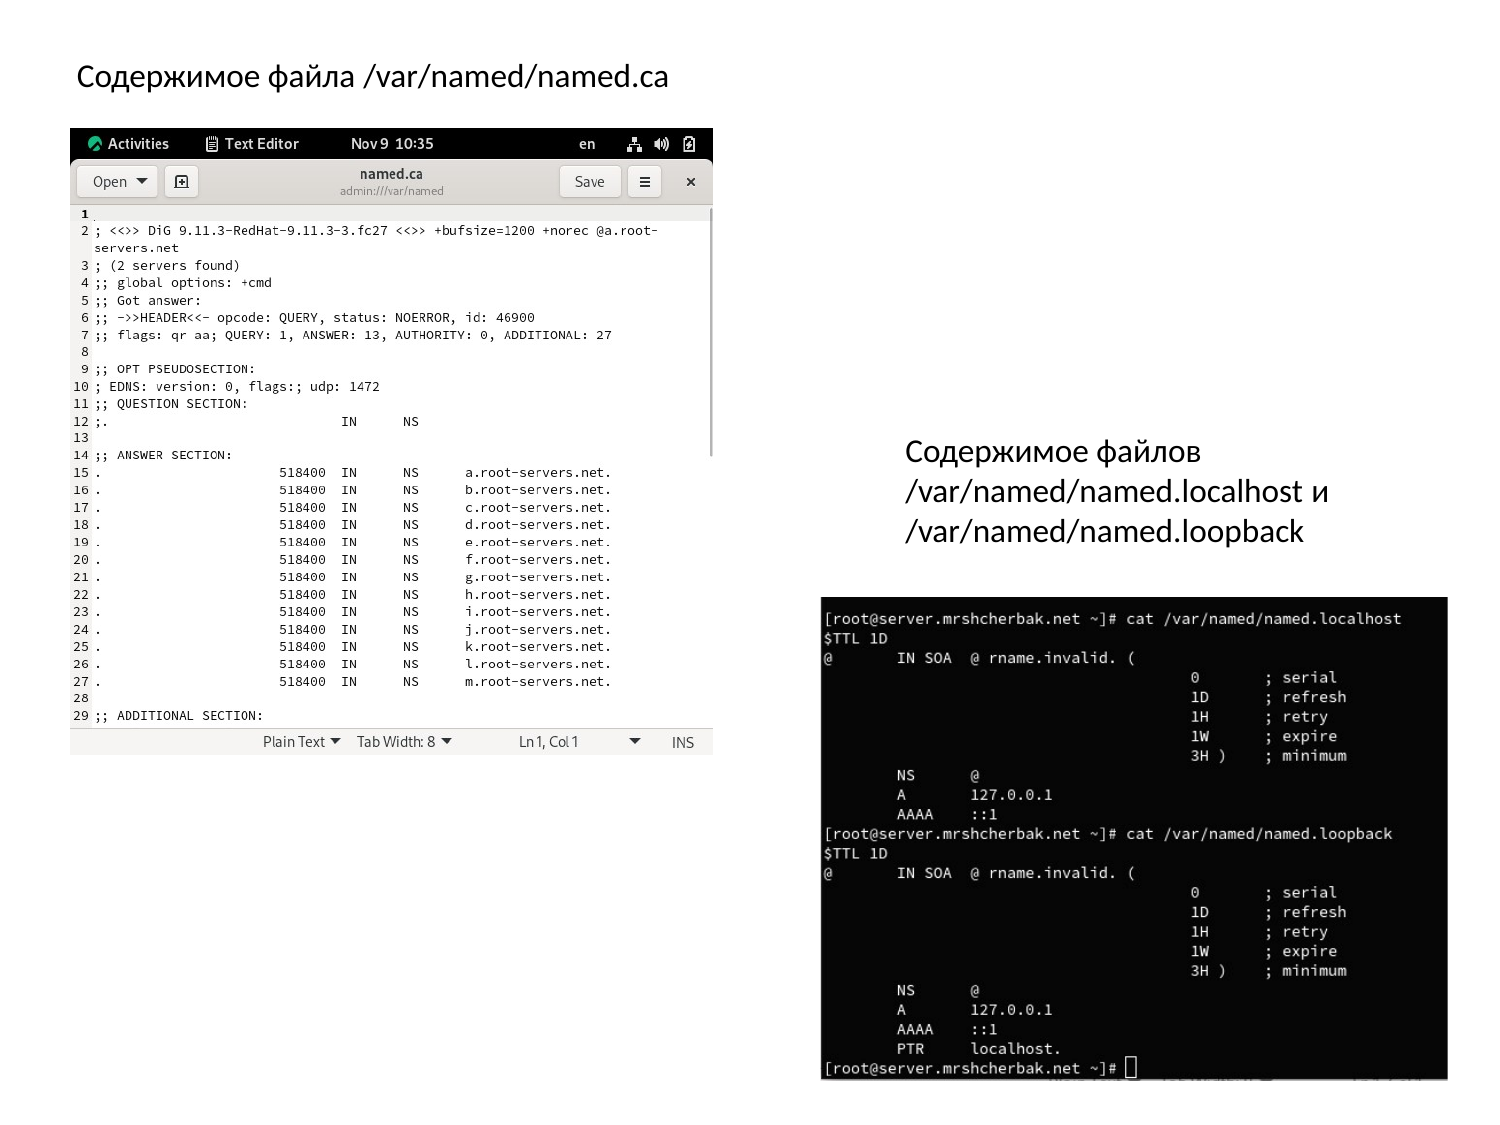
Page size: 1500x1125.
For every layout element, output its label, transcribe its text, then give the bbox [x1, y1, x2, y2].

picture [70, 128, 713, 756]
text_box Содержимое файла /var/named/named.ca [62, 46, 685, 102]
text_box Содержимое файлов /var/named/named.localhost и /var/named/named.loopback [890, 421, 1395, 557]
picture [820, 597, 1448, 1082]
